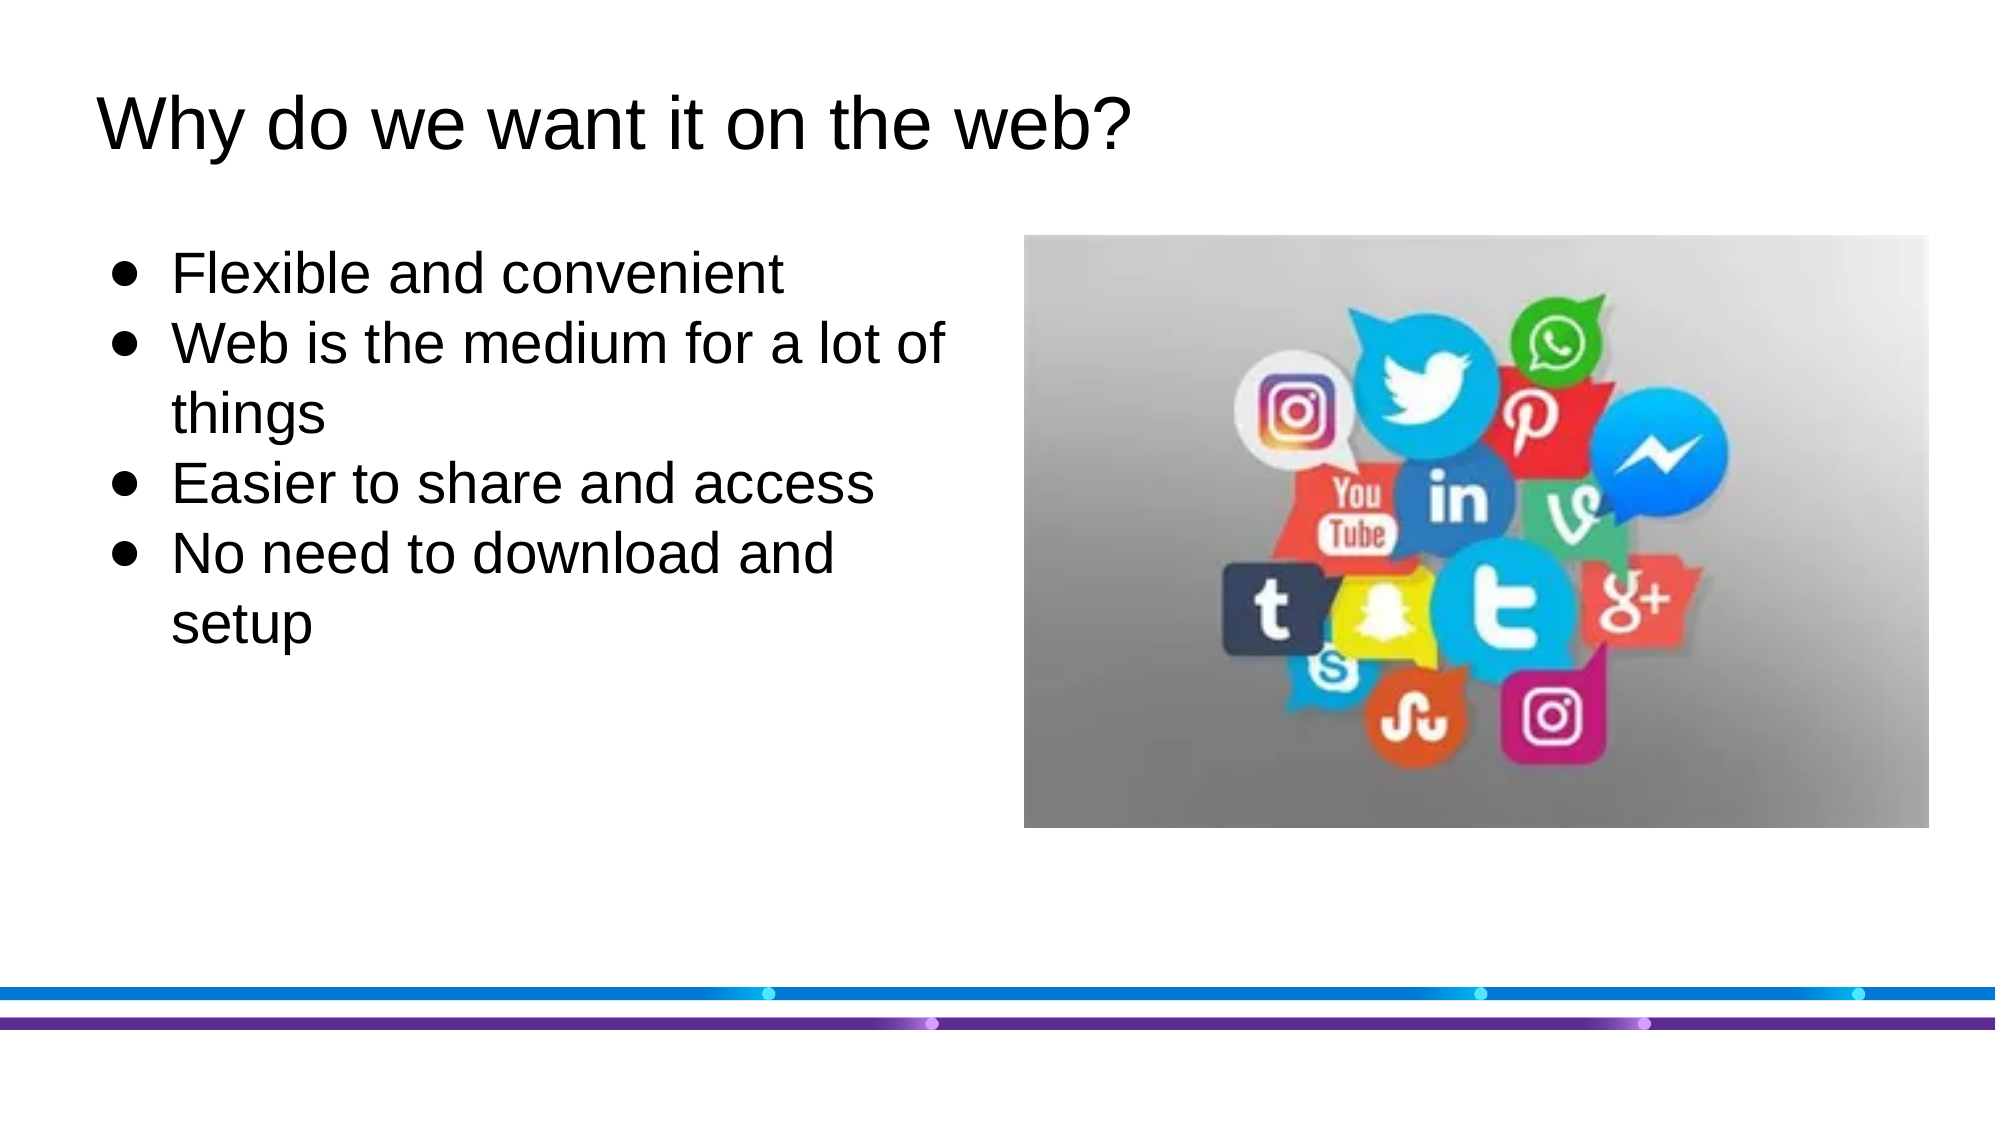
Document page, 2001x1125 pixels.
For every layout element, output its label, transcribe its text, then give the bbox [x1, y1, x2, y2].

picture [1024, 234, 1929, 829]
picture [0, 987, 2000, 1030]
title Why do we want it on the web? [96, 75, 1904, 263]
list Flexible and convenient Web is the medium for a lot of things Easier to share and access No need to download and setup [96, 235, 976, 873]
